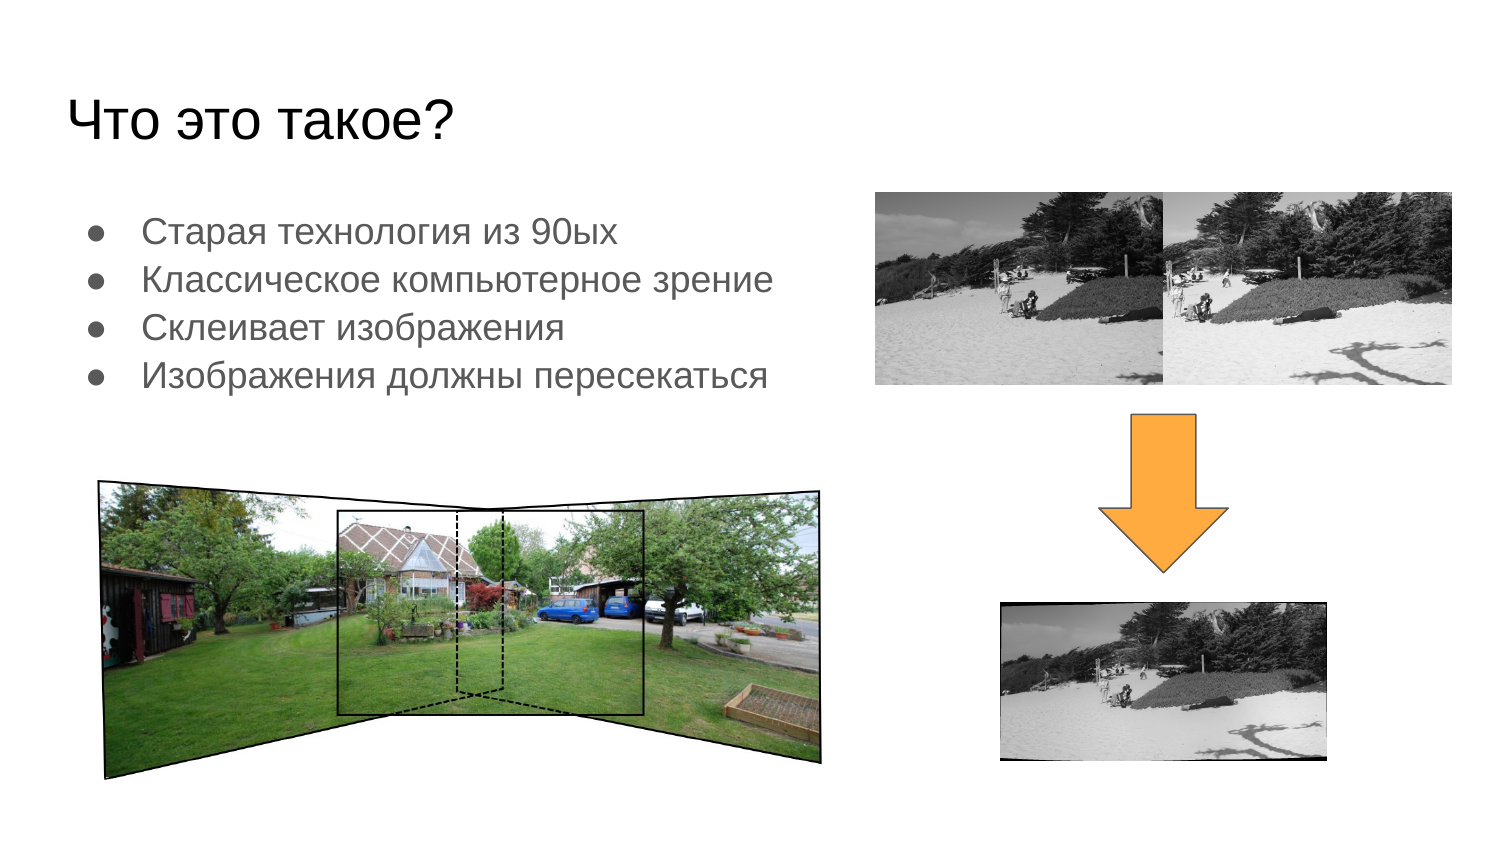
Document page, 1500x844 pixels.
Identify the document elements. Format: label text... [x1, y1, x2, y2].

text_box [1098, 414, 1229, 573]
title Что это такое? [51, 72, 1449, 167]
list Старая технология из 90ых Классическое компьютерное зрение Склеивает изображения Изображения должны пересекаться [51, 189, 1449, 750]
picture [1000, 602, 1327, 762]
picture [69, 475, 855, 780]
picture [875, 192, 1452, 385]
